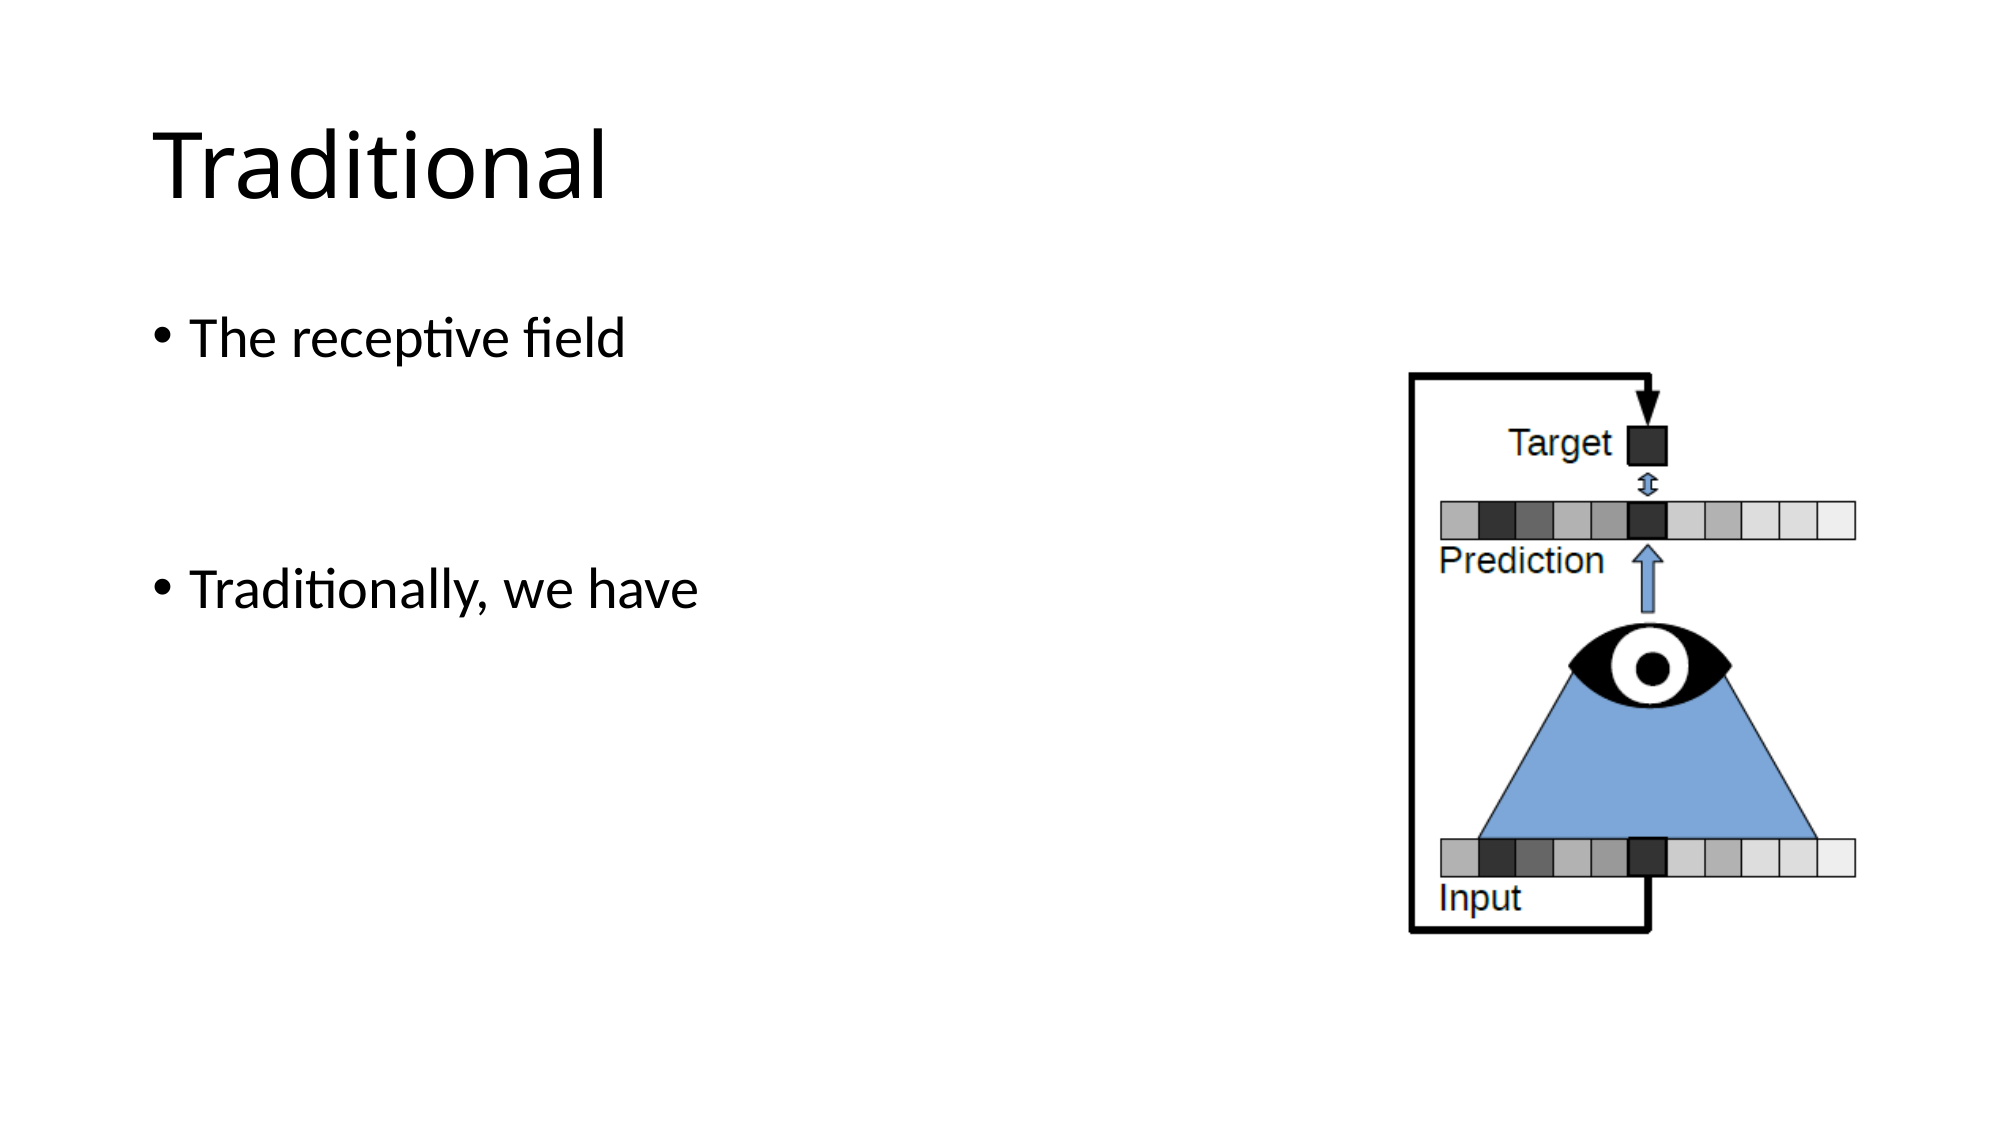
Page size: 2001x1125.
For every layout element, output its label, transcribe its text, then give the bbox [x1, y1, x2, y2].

title Traditional [137, 59, 1863, 278]
picture [1352, 338, 1878, 948]
